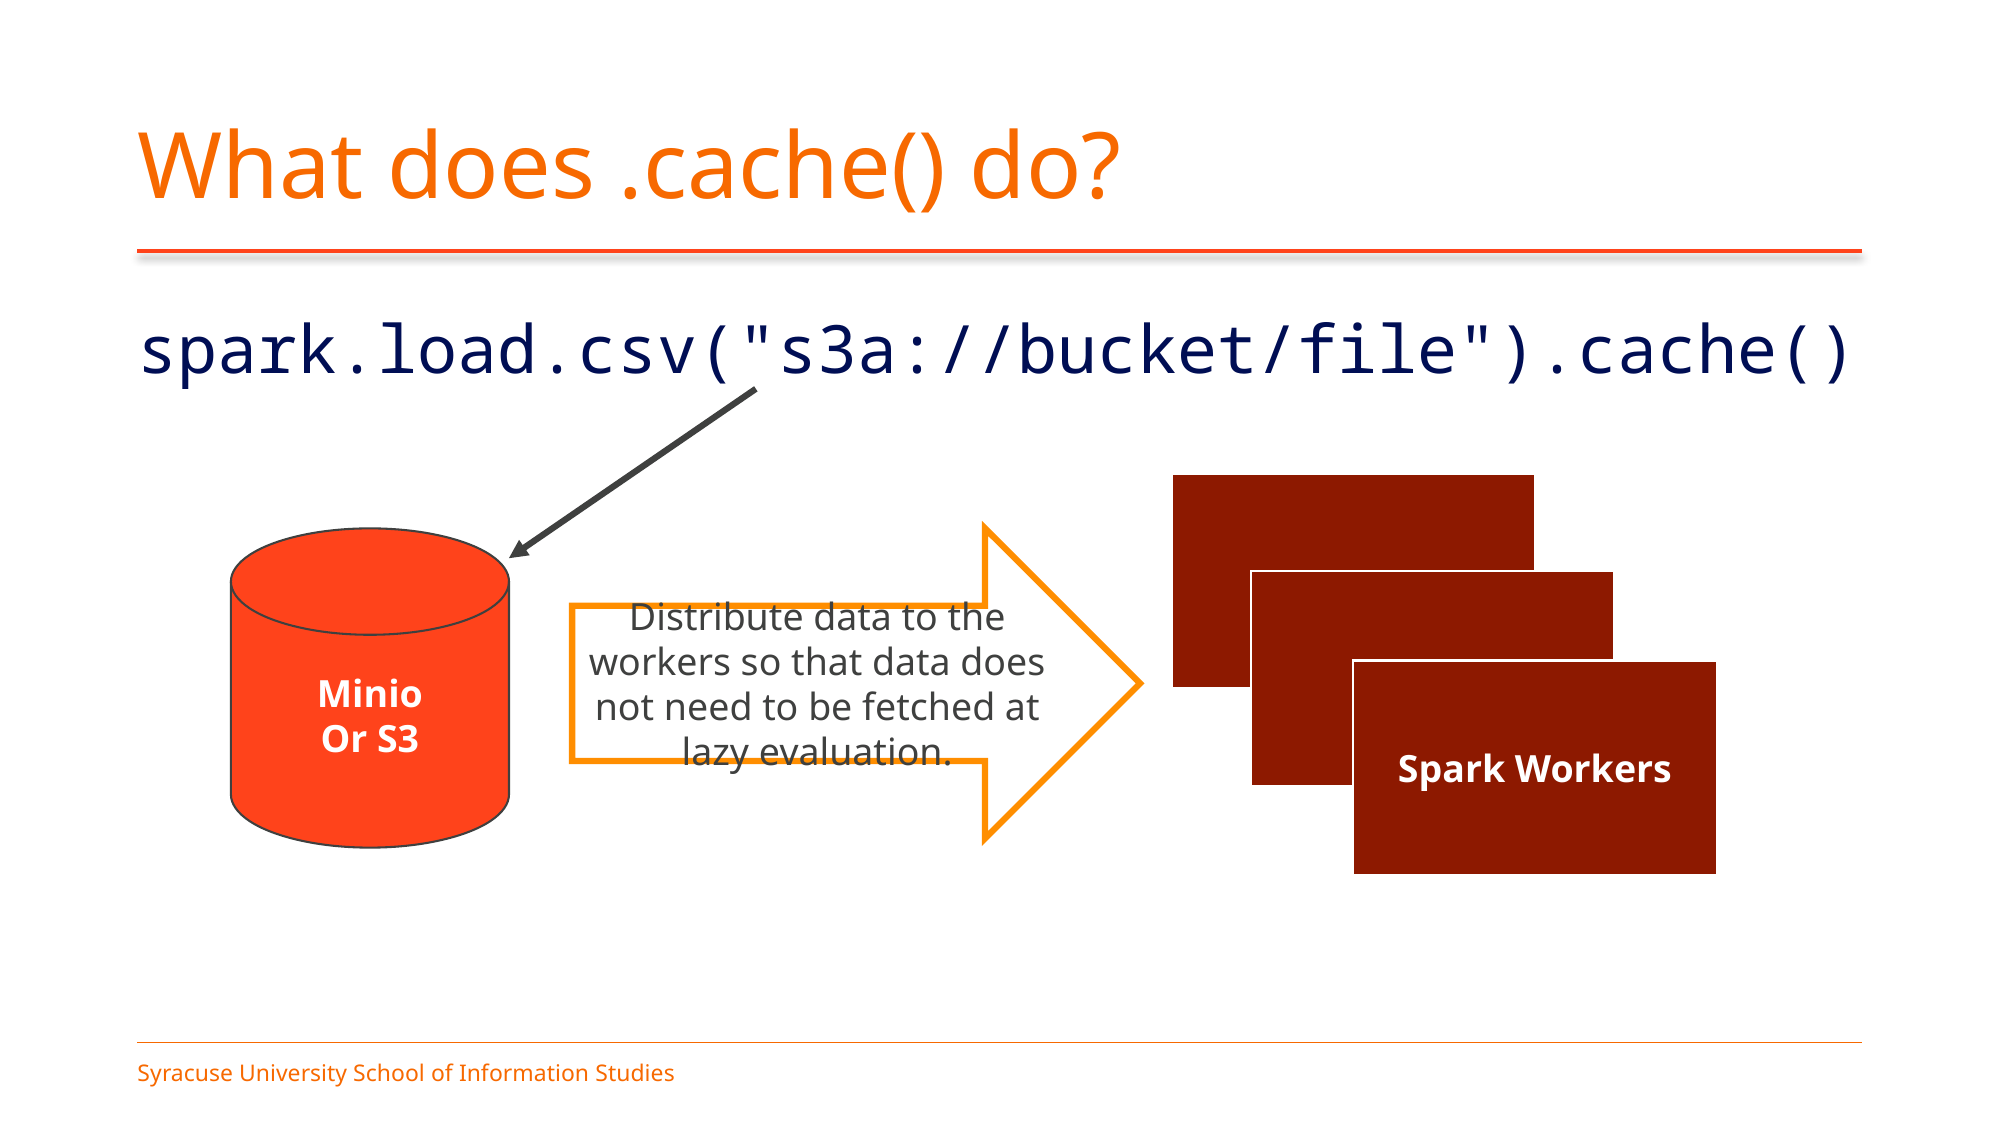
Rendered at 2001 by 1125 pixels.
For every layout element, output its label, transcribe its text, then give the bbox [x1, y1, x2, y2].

text_box [1250, 570, 1615, 787]
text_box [508, 388, 756, 559]
text_box [1171, 472, 1536, 689]
text_box Distribute data to the workers so that data does not need to be fetched at lazy evaluation. [571, 525, 1142, 841]
title What does .cache() do? [137, 59, 1863, 278]
text_box Spark Workers [1352, 659, 1718, 876]
list spark.load.csv("s3a://bucket/file").cache() [137, 299, 1863, 1014]
text_box Minio Or S3 [229, 527, 511, 849]
